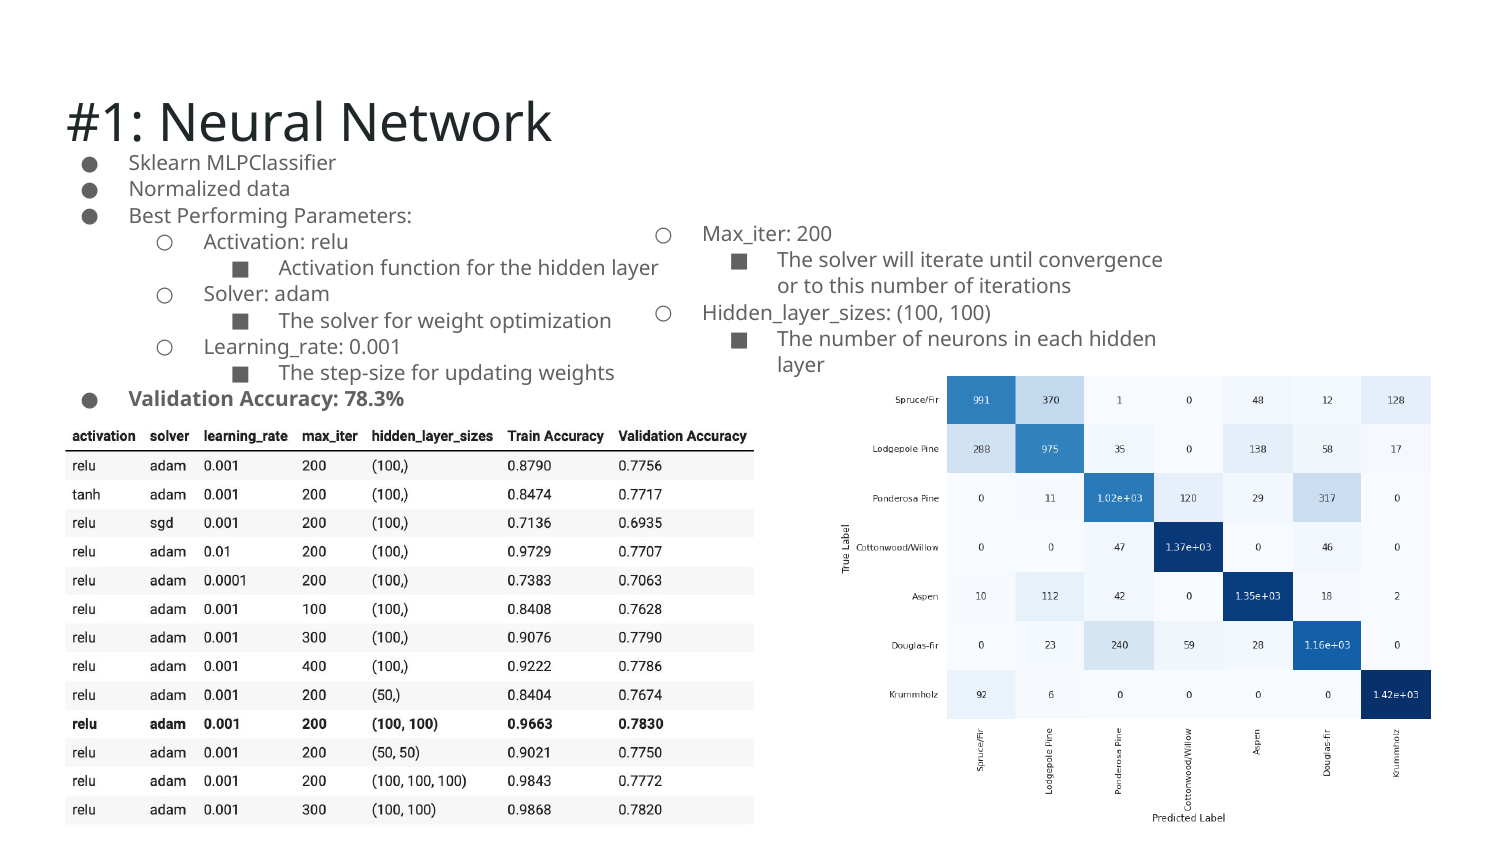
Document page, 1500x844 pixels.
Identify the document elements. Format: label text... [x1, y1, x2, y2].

list Max_iter: 200 The solver will iterate until convergence or to this number of iterations Hidden_layer_sizes: (100, 100) The number of neurons in each hidden layer [537, 154, 1203, 389]
picture [38, 421, 765, 836]
title #1: Neural Network [51, 72, 1449, 167]
list Sklearn MLPClassifier Normalized data Best Performing Parameters: Activation: relu Activation function for the hidden layer Solver: adam The solver for weight optimization Learning_rate: 0.001 The step-size for updating weights Validation Accuracy: 78.3% [38, 133, 704, 369]
picture [836, 370, 1436, 829]
